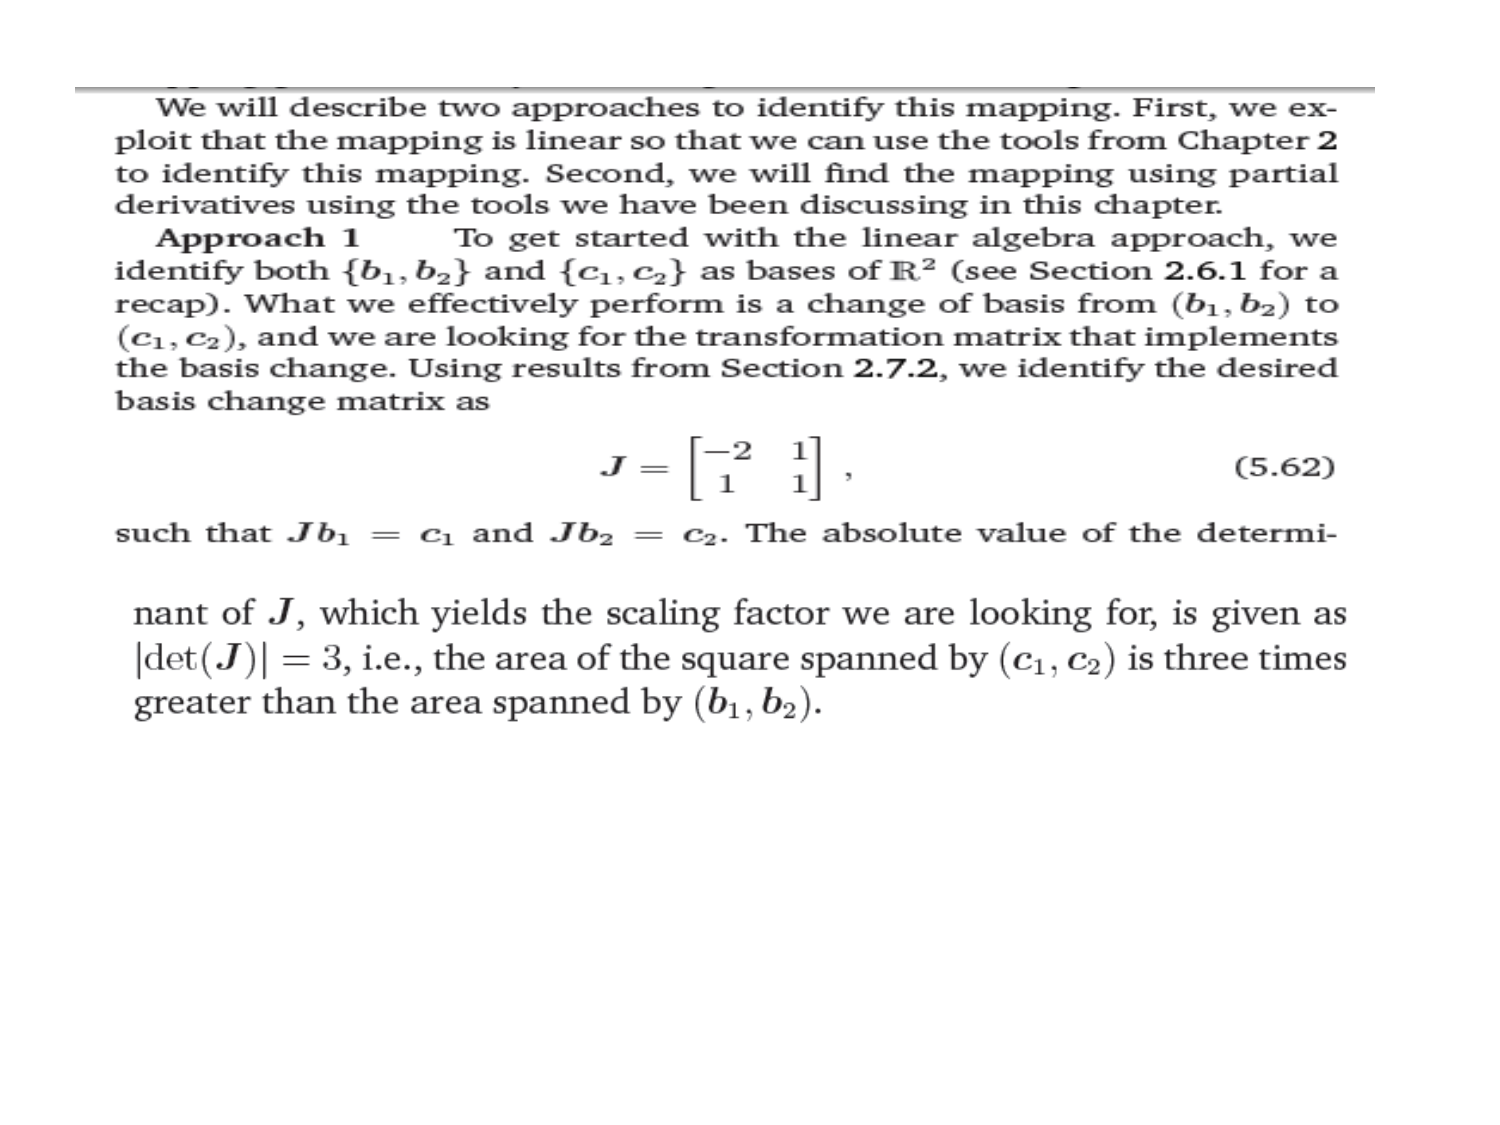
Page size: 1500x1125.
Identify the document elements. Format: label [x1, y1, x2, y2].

picture [112, 587, 1363, 726]
picture [74, 87, 1376, 563]
